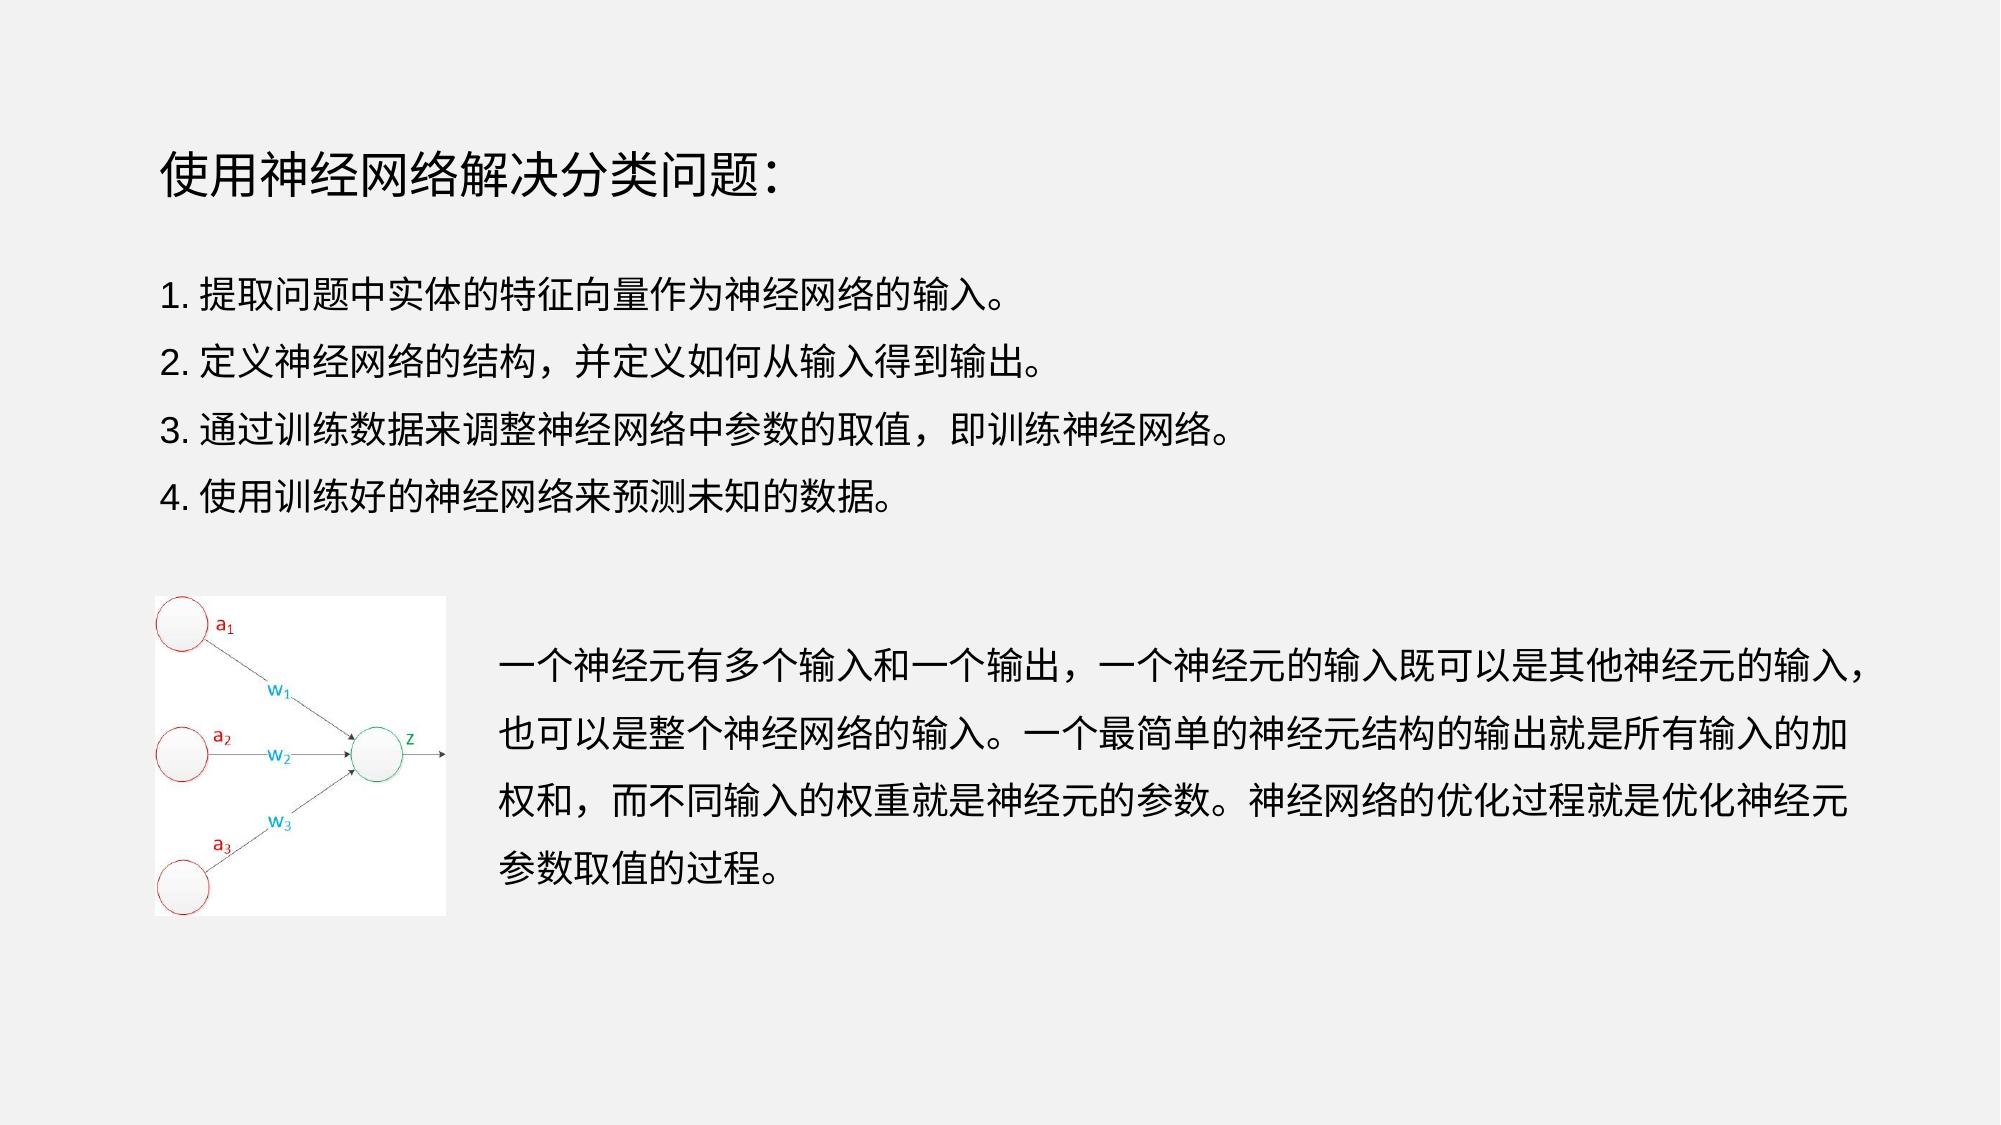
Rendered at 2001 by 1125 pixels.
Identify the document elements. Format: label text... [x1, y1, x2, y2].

picture [155, 596, 446, 916]
text_box 一个神经元有多个输入和一个输出，一个神经元的输入既可以是其他神经元的输入，也可以是整个神经网络的输入。一个最简单的神经元结构的输出就是所有输入的加权和，而不同输入的权重就是神经元的参数。神经网络的优化过程就是优化神经元参数取值的过程。 [483, 612, 1884, 897]
text_box 使用神经网络解决分类问题： 1.提取问题中实体的特征向量作为神经网络的输入。 2.定义神经网络的结构，并定义如何从输入得到输出。 3.通过训练数据来调整神经网络中参数的取值，即训练神经网络。 4.使用训练好的神经网络来预测未知的数据。 [144, 135, 1283, 526]
